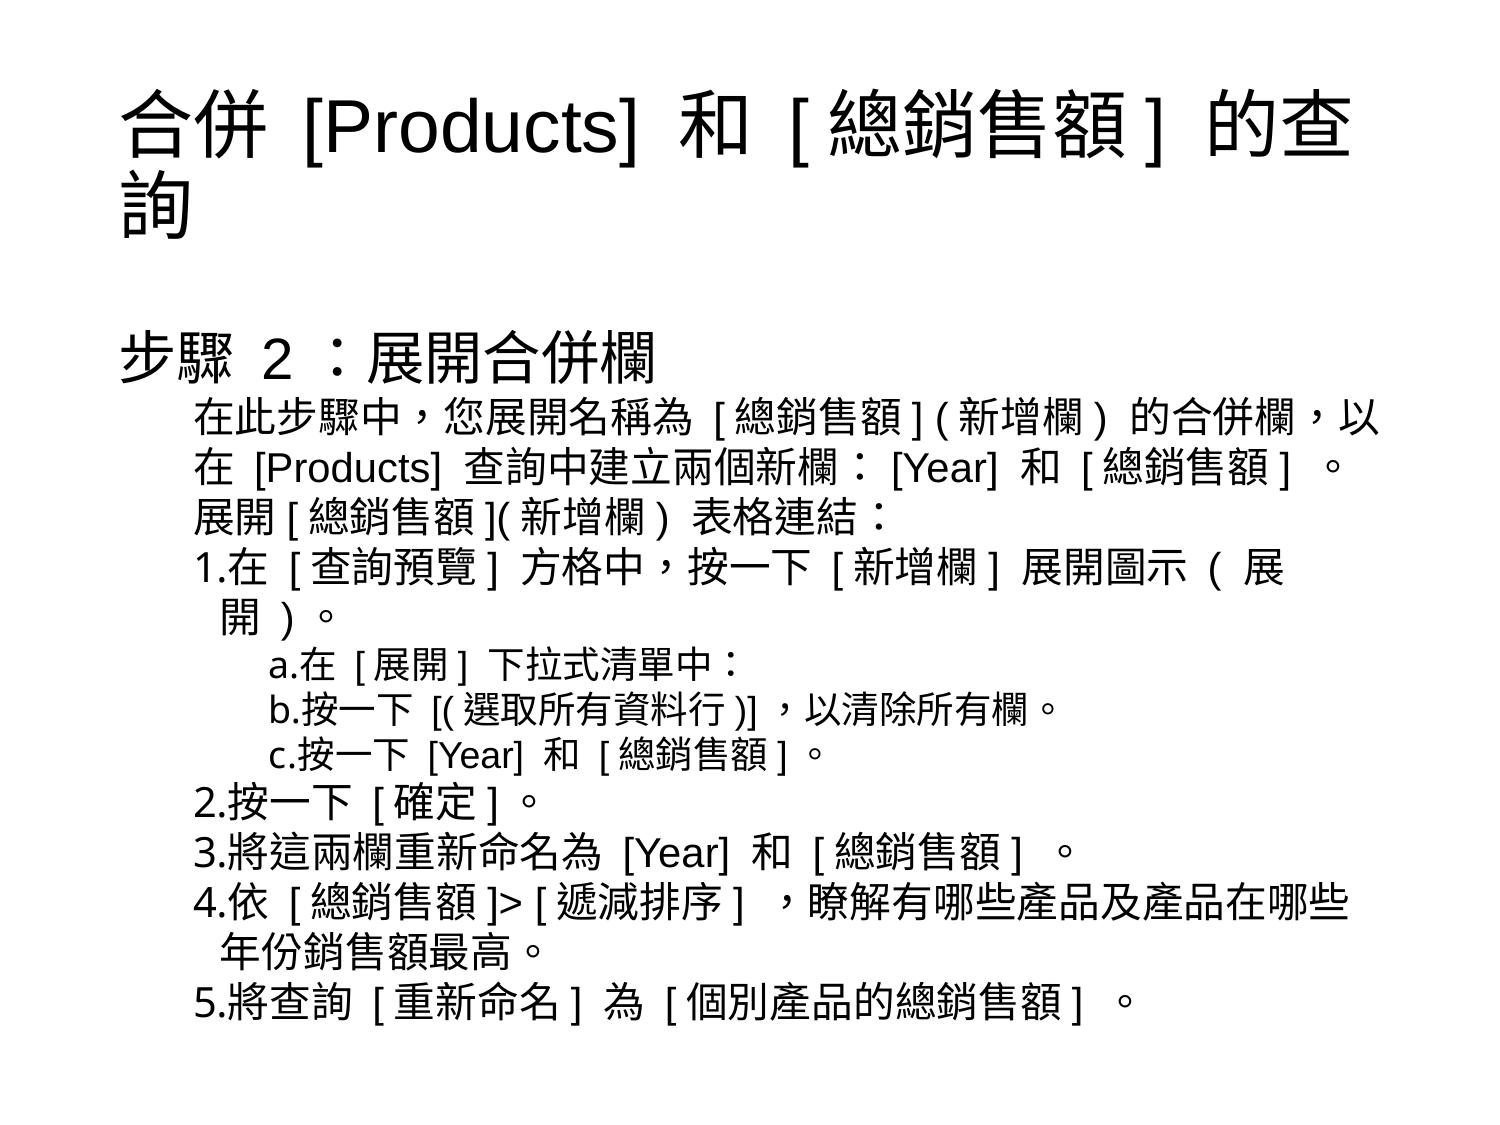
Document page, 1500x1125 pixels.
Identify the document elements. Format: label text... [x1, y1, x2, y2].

title 合併 [Products] 和 [總銷售額] 的查詢 [103, 59, 1397, 278]
list 步驟 2：展開合併欄 在此步驟中，您展開名稱為 [總銷售額] (新增欄) 的合併欄，以在 [Products] 查詢中建立兩個新欄：[Year] 和 [總銷售額] 。 展開[總銷售額](新增欄) 表格連結： 在 [查詢預覽] 方格中，按一下 [新增欄] 展開圖示 ( 展開 )。 在 [展開] 下拉式清單中： 按一下 [(選取所有資料行)]，以清除所有欄。 按一下 [Year] 和 [總銷售額]。 按一下 [確定]。 將這兩欄重新命名為 [Year] 和 [總銷售額] 。 依 [總銷售額]> [遞減排序] ，瞭解有哪些產品及產品在哪些年份銷售額最高。 將查詢 [重新命名] 為 [個別產品的總銷售額] 。 [103, 299, 1397, 1014]
